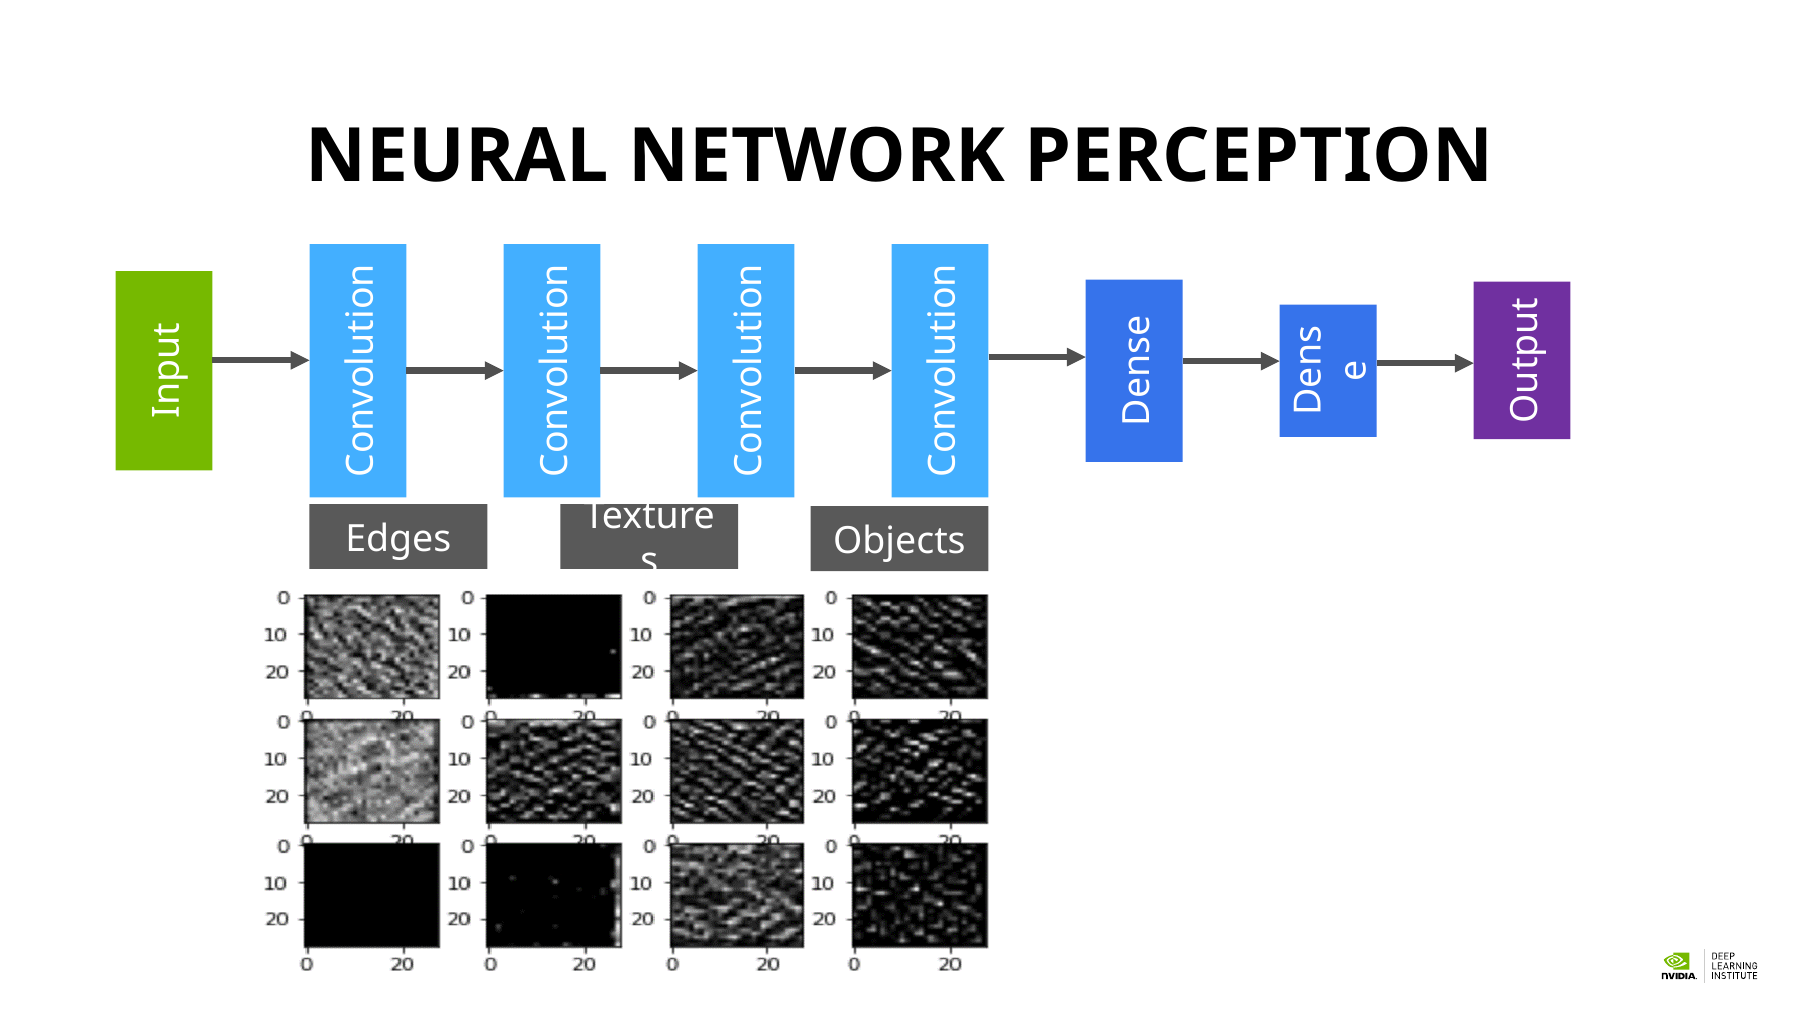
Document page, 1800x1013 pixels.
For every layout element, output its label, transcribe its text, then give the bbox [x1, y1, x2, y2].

text_box Textures [558, 502, 740, 571]
text_box Convolution [696, 242, 797, 500]
text_box Objects [809, 504, 991, 573]
title Neural Network Perception [81, 108, 1719, 206]
text_box Convolution [890, 242, 991, 500]
picture [260, 586, 1002, 971]
text_box Dense [1084, 278, 1185, 464]
text_box Convolution [501, 242, 603, 500]
text_box Dense [1278, 303, 1379, 439]
text_box Convolution [307, 242, 408, 500]
text_box Edges [307, 502, 489, 571]
text_box Output [1472, 280, 1573, 441]
text_box Input [113, 269, 214, 473]
